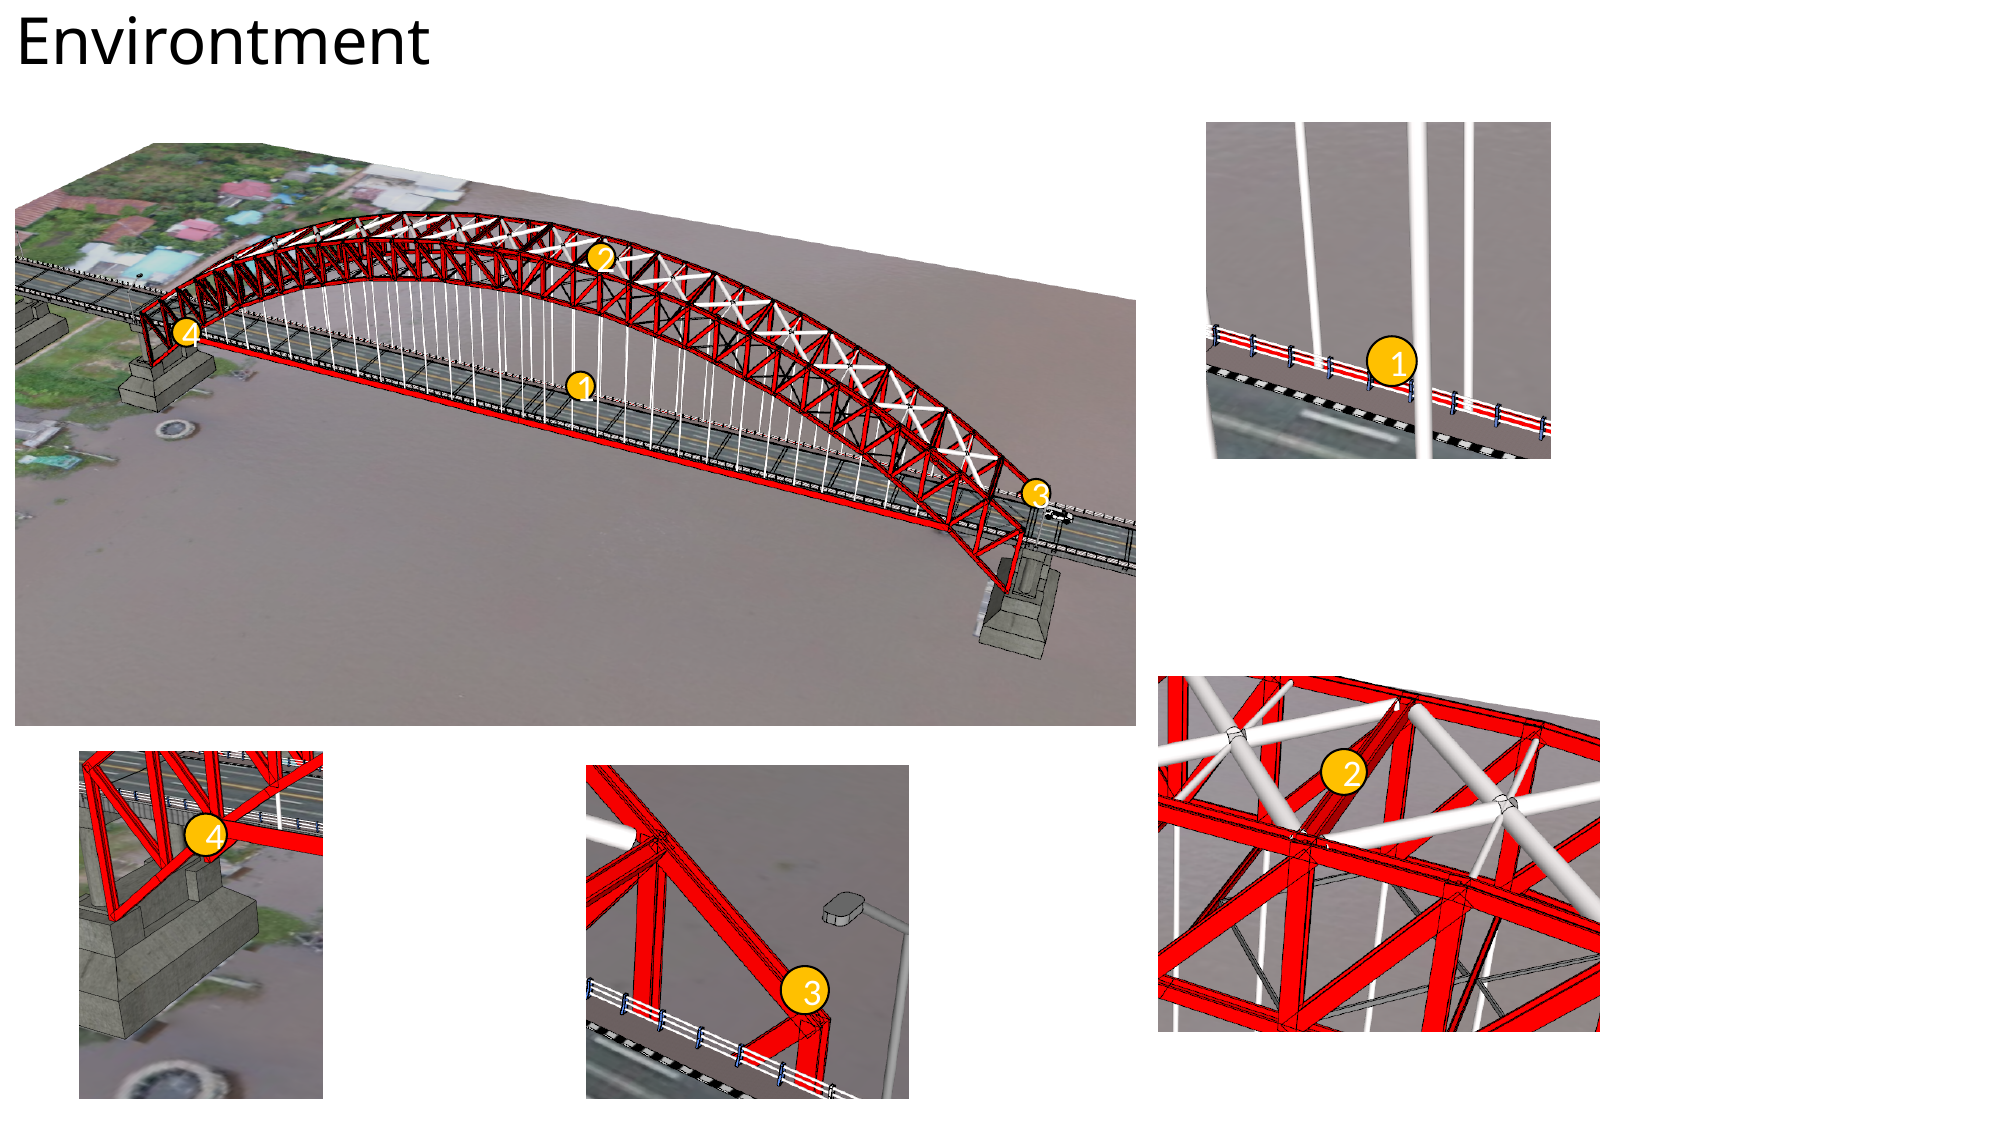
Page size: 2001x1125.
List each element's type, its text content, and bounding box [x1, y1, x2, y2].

picture [586, 765, 909, 1099]
picture [1206, 122, 1551, 459]
picture [15, 143, 1136, 726]
title Environtment [0, 0, 545, 88]
picture [79, 751, 323, 1099]
picture [1158, 676, 1600, 1032]
